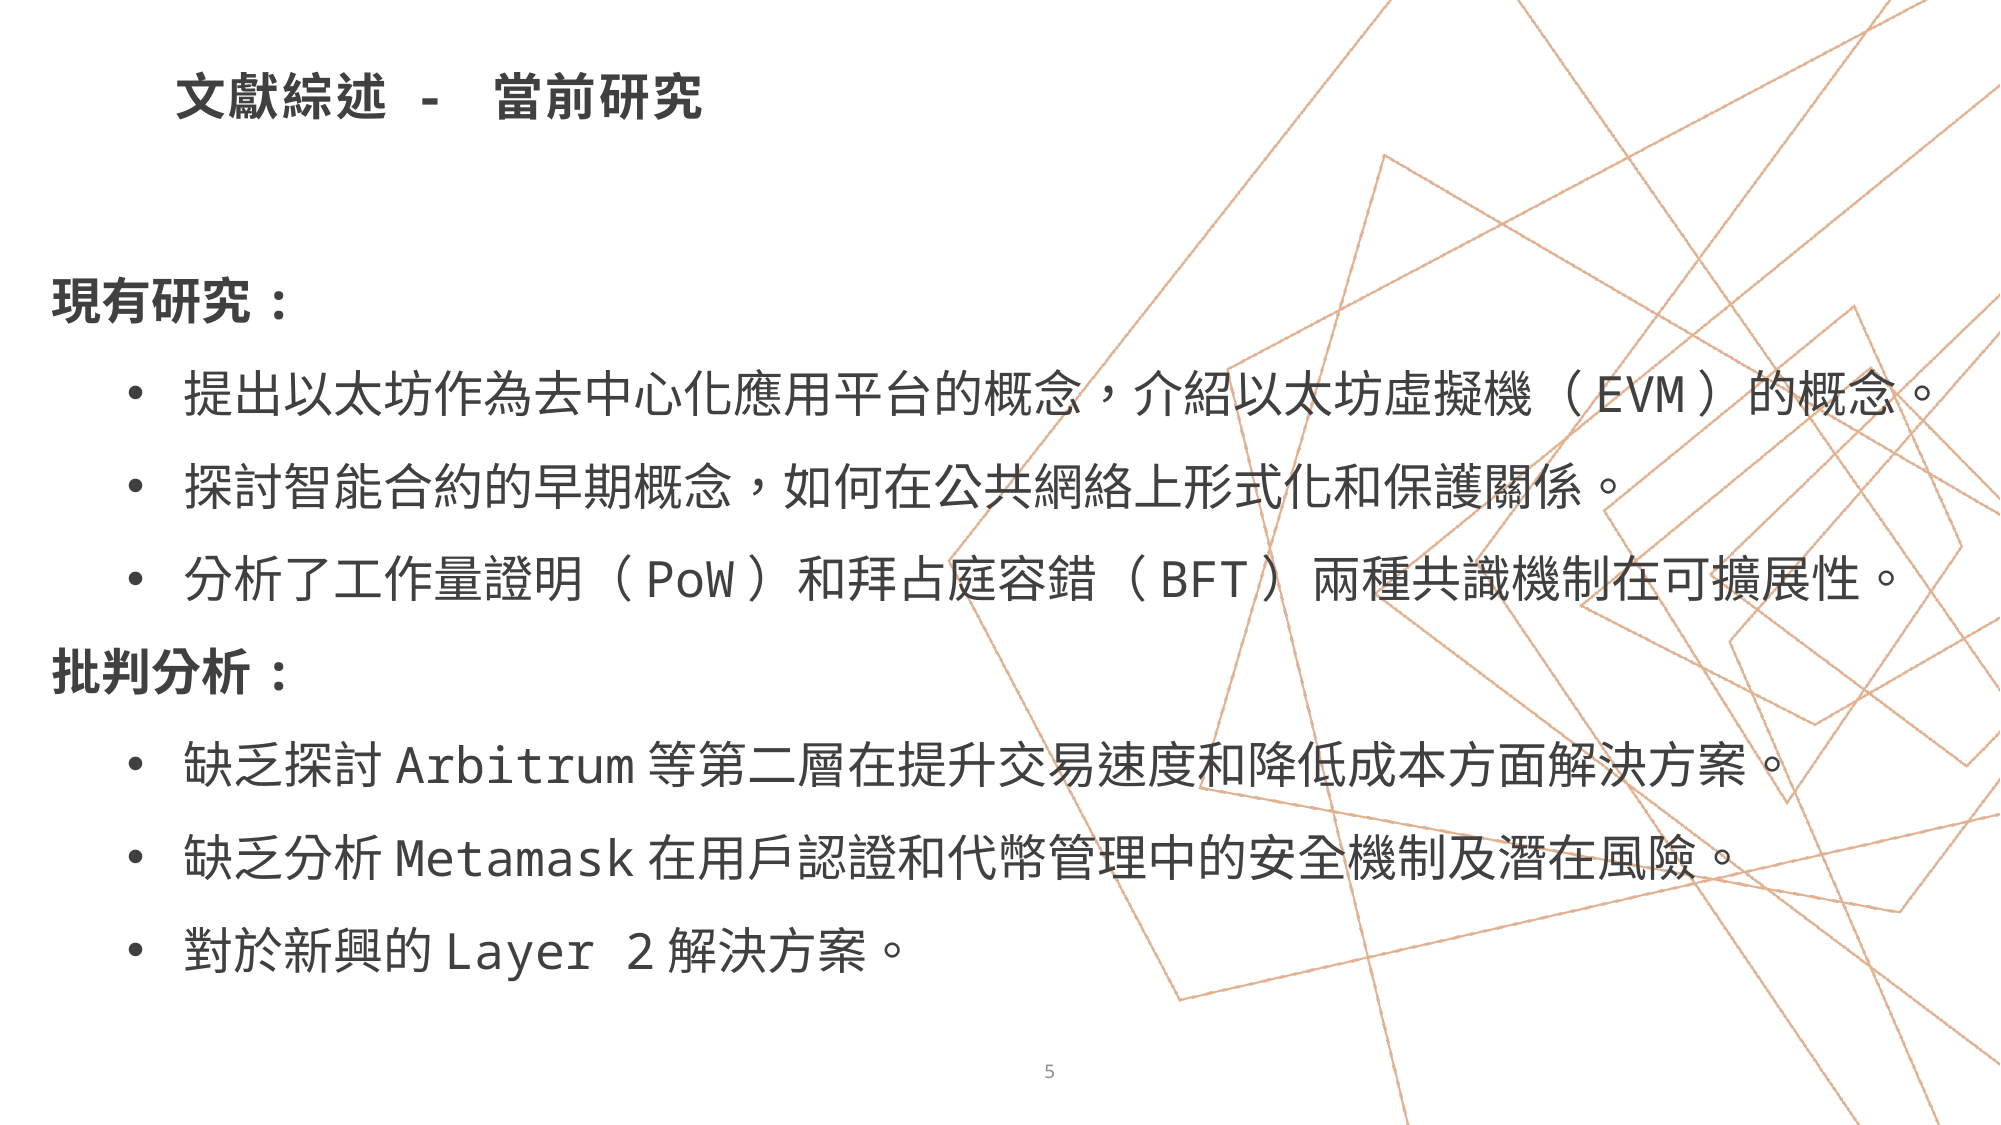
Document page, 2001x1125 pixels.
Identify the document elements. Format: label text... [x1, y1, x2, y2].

picture [900, 0, 2000, 1125]
slide_number 5 [908, 1042, 1071, 1103]
title 文獻綜述 - 當前研究 [160, 63, 766, 135]
list 現有研究: 提出以太坊作為去中心化應用平台的概念，介紹以太坊虛擬機（EVM）的概念。 探討智能合約的早期概念，如何在公共網絡上形式化和保護關係。 分析了工作量證明（PoW）和拜占庭容錯（BFT）兩種共識機制在可擴展性。 批判分析: 缺乏探討Arbitrum等第二層在提升交易速度和降低成本方面解決方案。 缺乏分析Metamask在用戶認證和代幣管理中的安全機制及潛在風險。 對於新興的Layer 2解決方案。 [36, 249, 1964, 1062]
